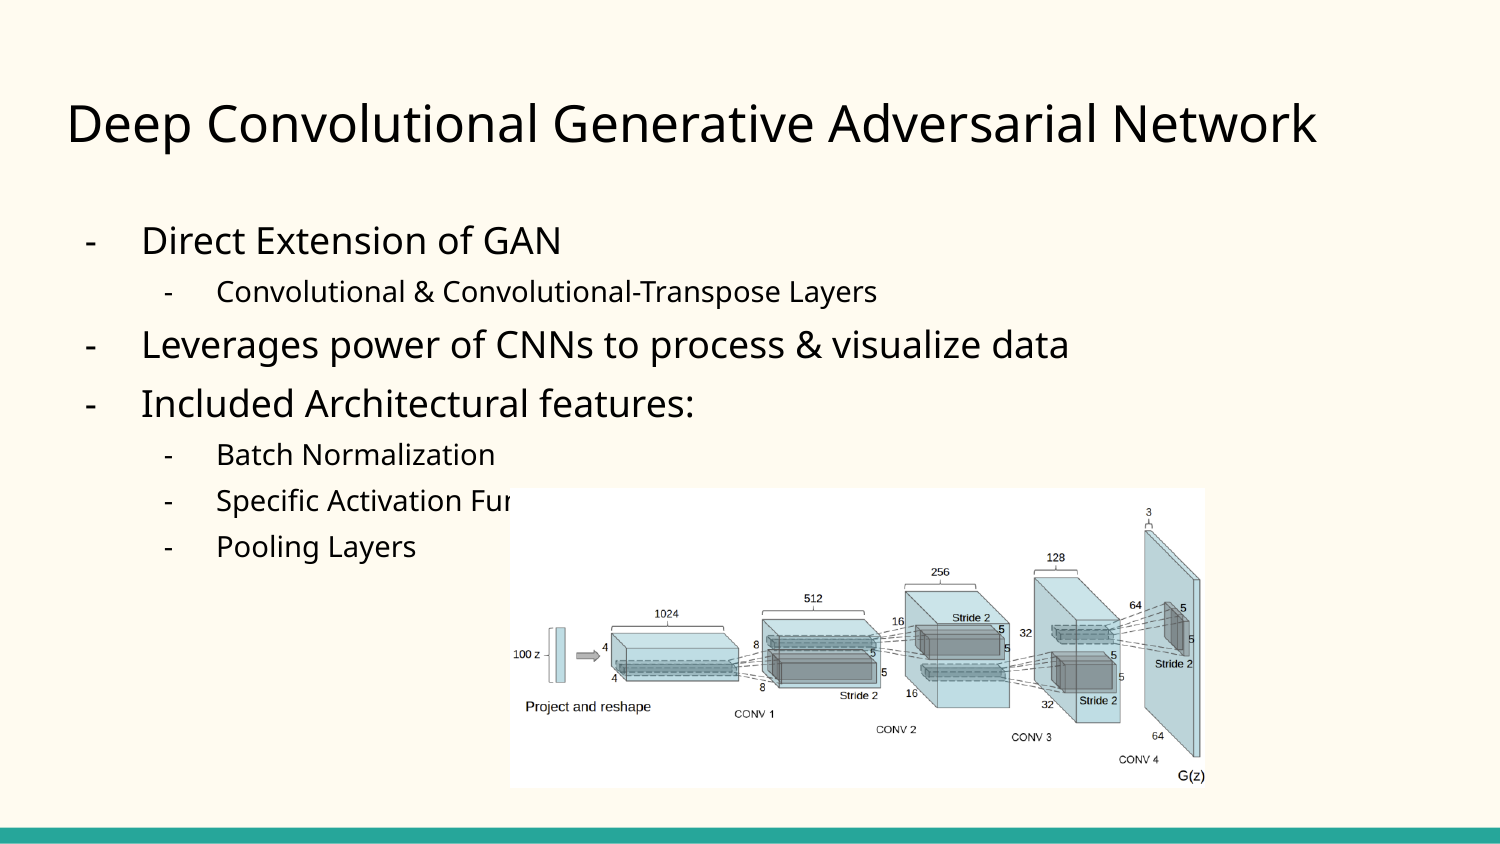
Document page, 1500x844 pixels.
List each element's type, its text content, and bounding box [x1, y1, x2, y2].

title Deep Convolutional Generative Adversarial Network [51, 72, 1449, 174]
list Direct Extension of GAN Convolutional & Convolutional-Transpose Layers Leverages power of CNNs to process & visualize data Included Architectural features: Batch Normalization Specific Activation Functions: ReLU Pooling Layers [51, 192, 1449, 750]
picture [509, 488, 1205, 788]
